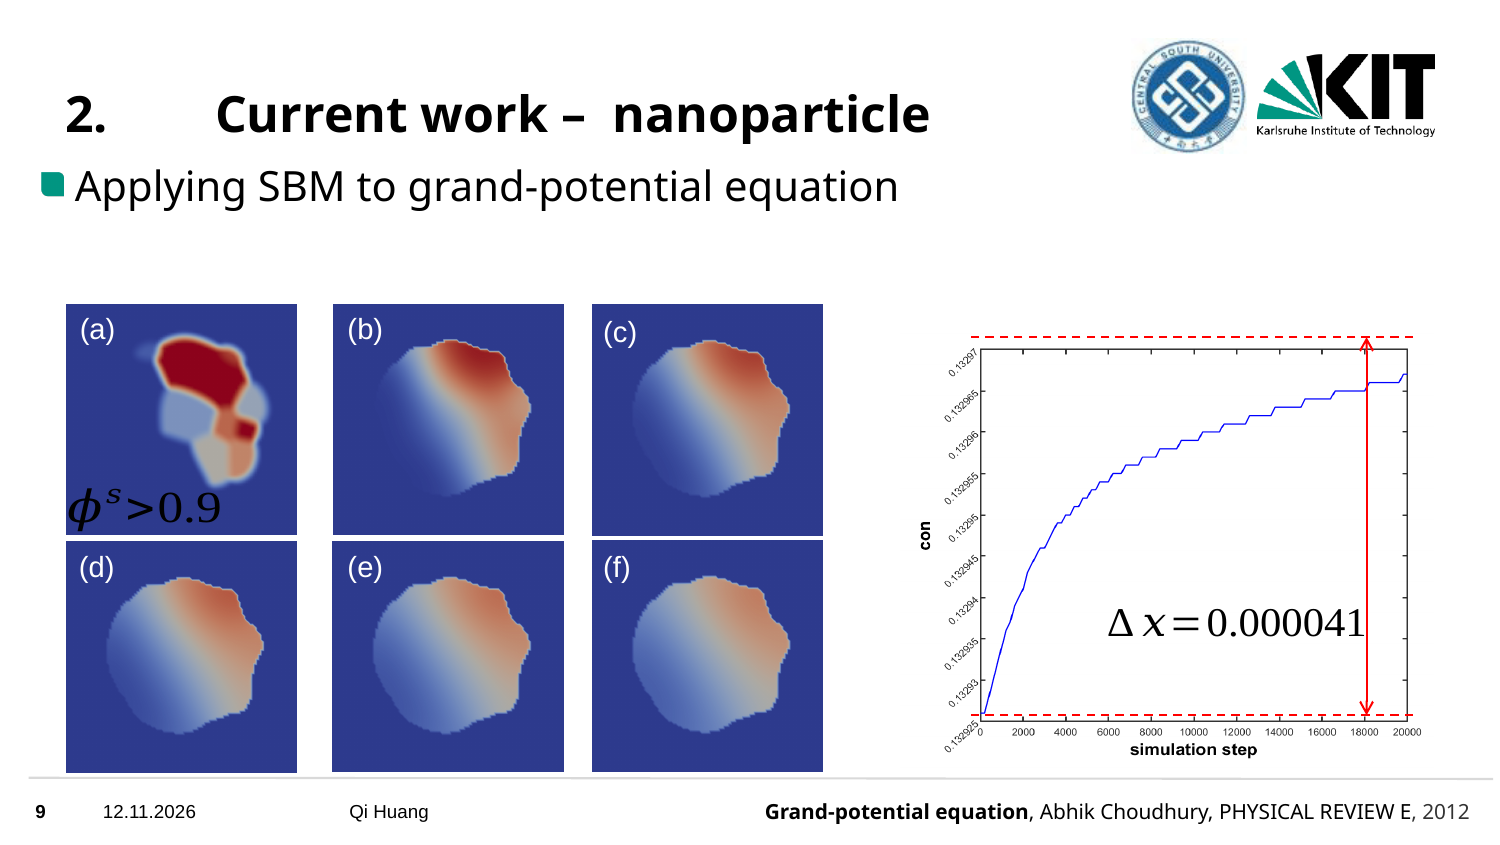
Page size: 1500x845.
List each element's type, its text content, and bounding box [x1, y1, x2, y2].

picture [41, 172, 64, 199]
text_box Grand-potential equation, Abhik Choudhury, PHYSICAL REVIEW E, 2012 [750, 791, 1489, 832]
picture [1257, 54, 1435, 137]
picture [1131, 38, 1247, 154]
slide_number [102, 778, 272, 844]
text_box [64, 302, 823, 773]
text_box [900, 303, 1434, 768]
slide_number 9 [35, 778, 89, 844]
